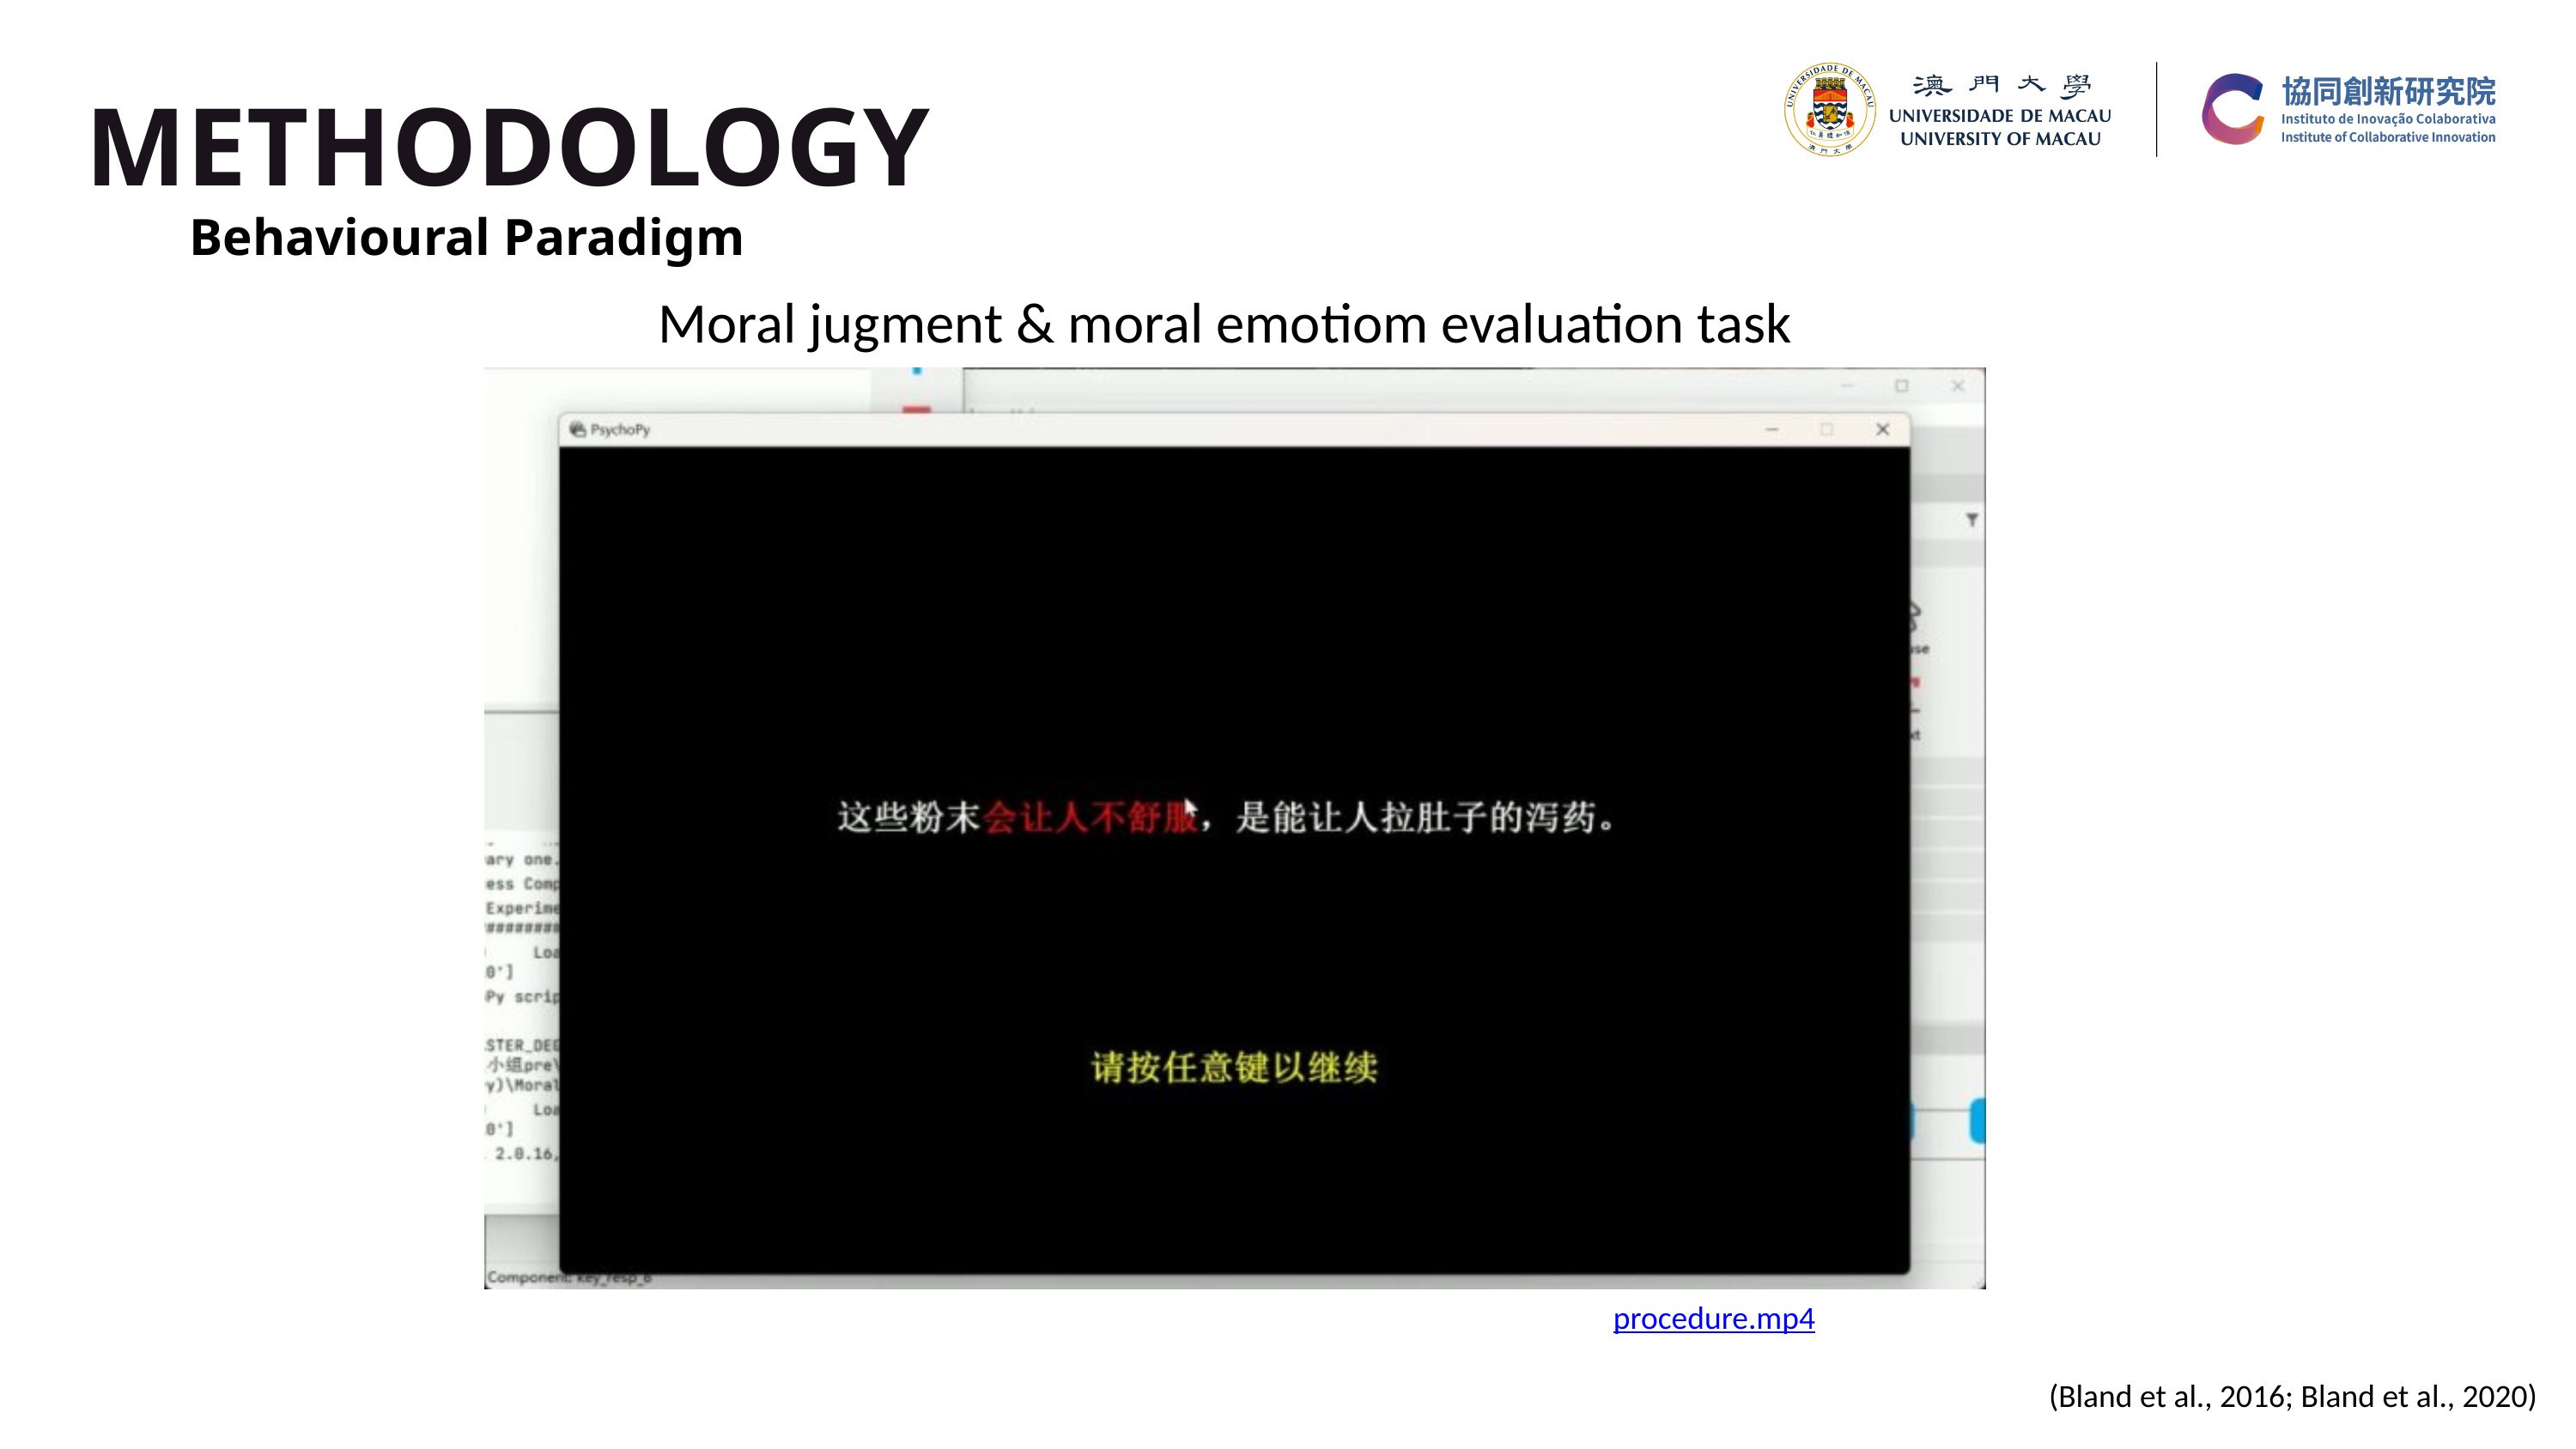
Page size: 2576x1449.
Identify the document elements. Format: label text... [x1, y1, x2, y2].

picture [1759, 53, 2521, 166]
text_box (Bland et al., 2016; Bland et al., 2020) [364, 1368, 2551, 1420]
text_box METHODOLOGY [85, 55, 1457, 208]
text_box Moral jugment & moral emotiom evaluation task [645, 279, 2061, 361]
text_box procedure.mp4 [1600, 1295, 1987, 1343]
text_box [483, 367, 1987, 1290]
text_box Behavioural Paradigm [176, 199, 1060, 272]
